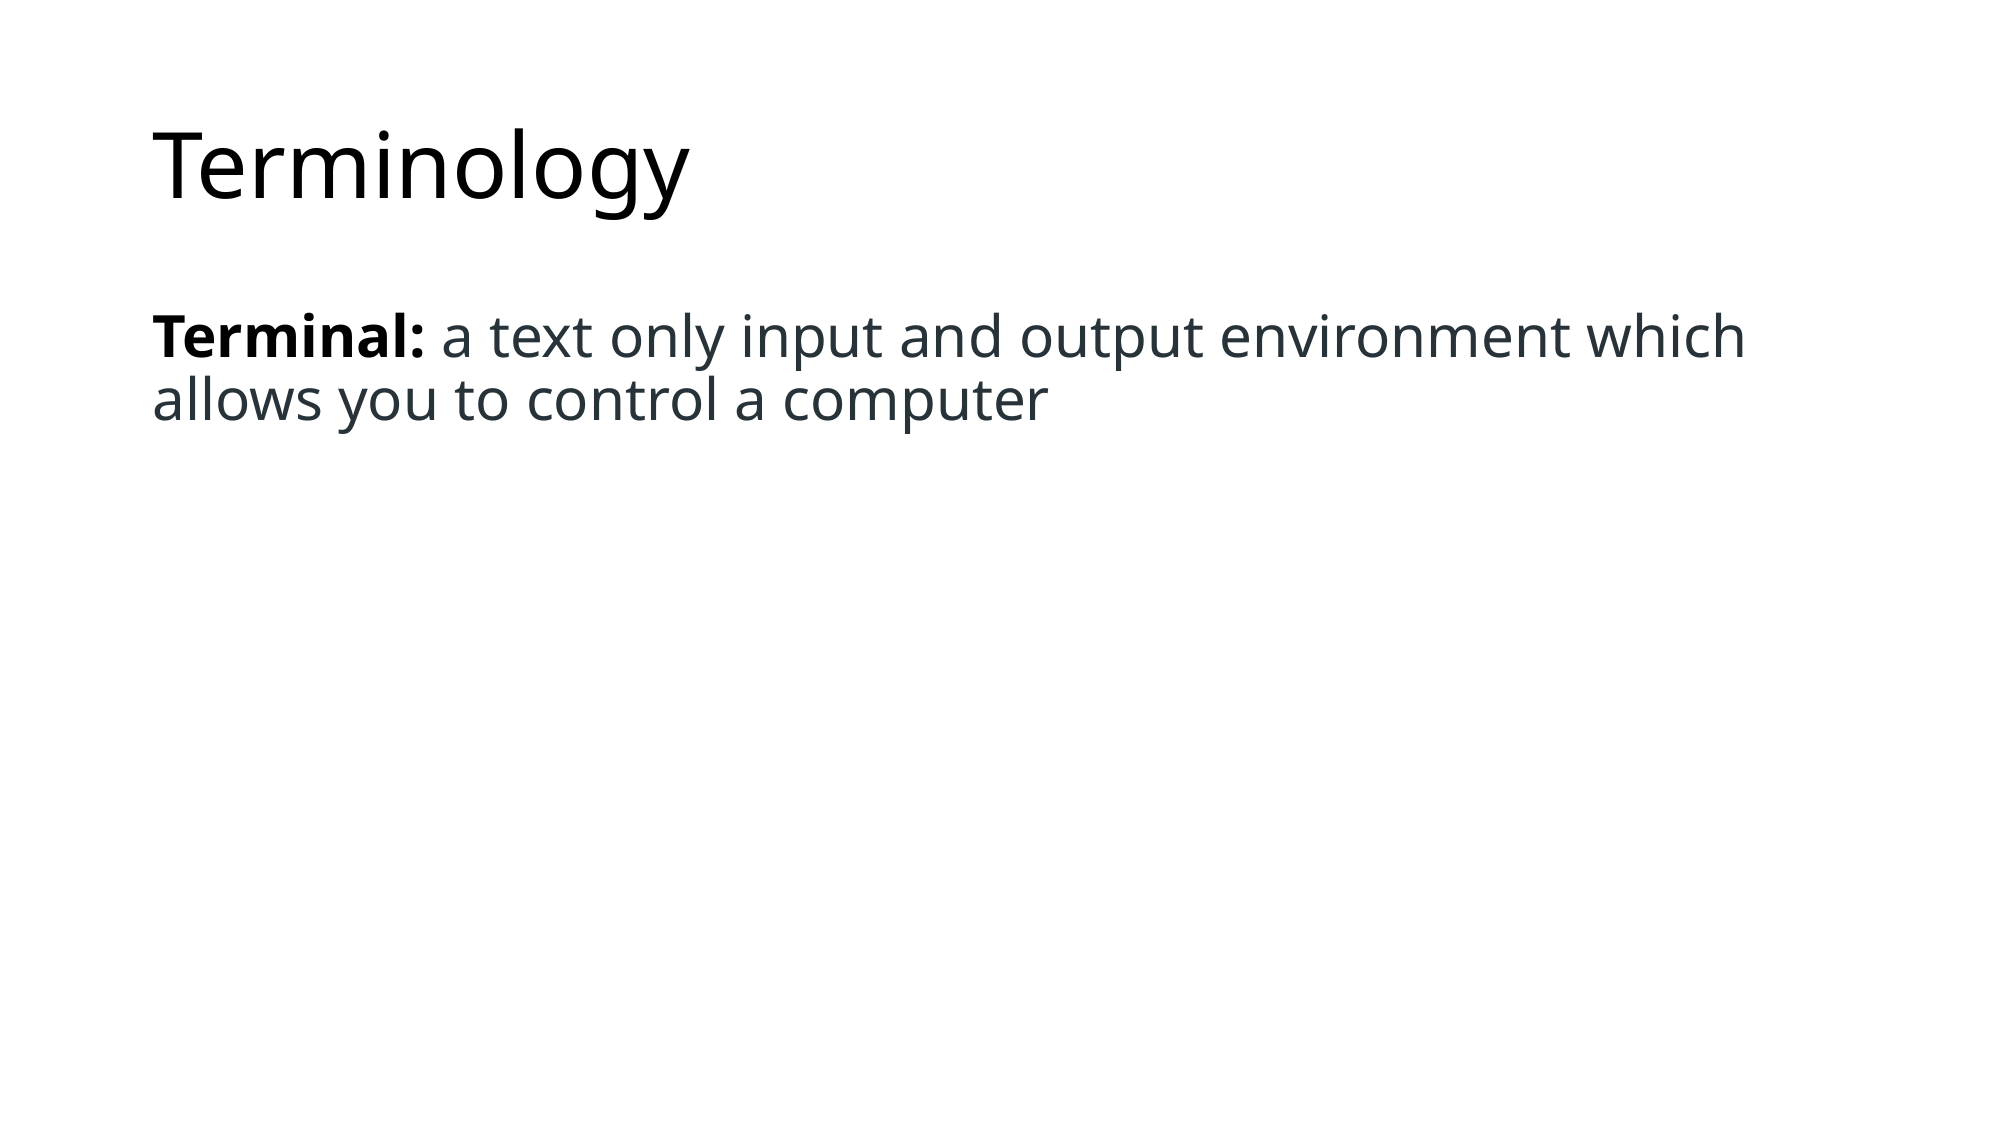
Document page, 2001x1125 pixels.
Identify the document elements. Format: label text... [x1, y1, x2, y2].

list Terminal: a text only input and output environment which allows you to control a computer [137, 299, 1863, 1014]
title Terminology [137, 59, 1863, 278]
